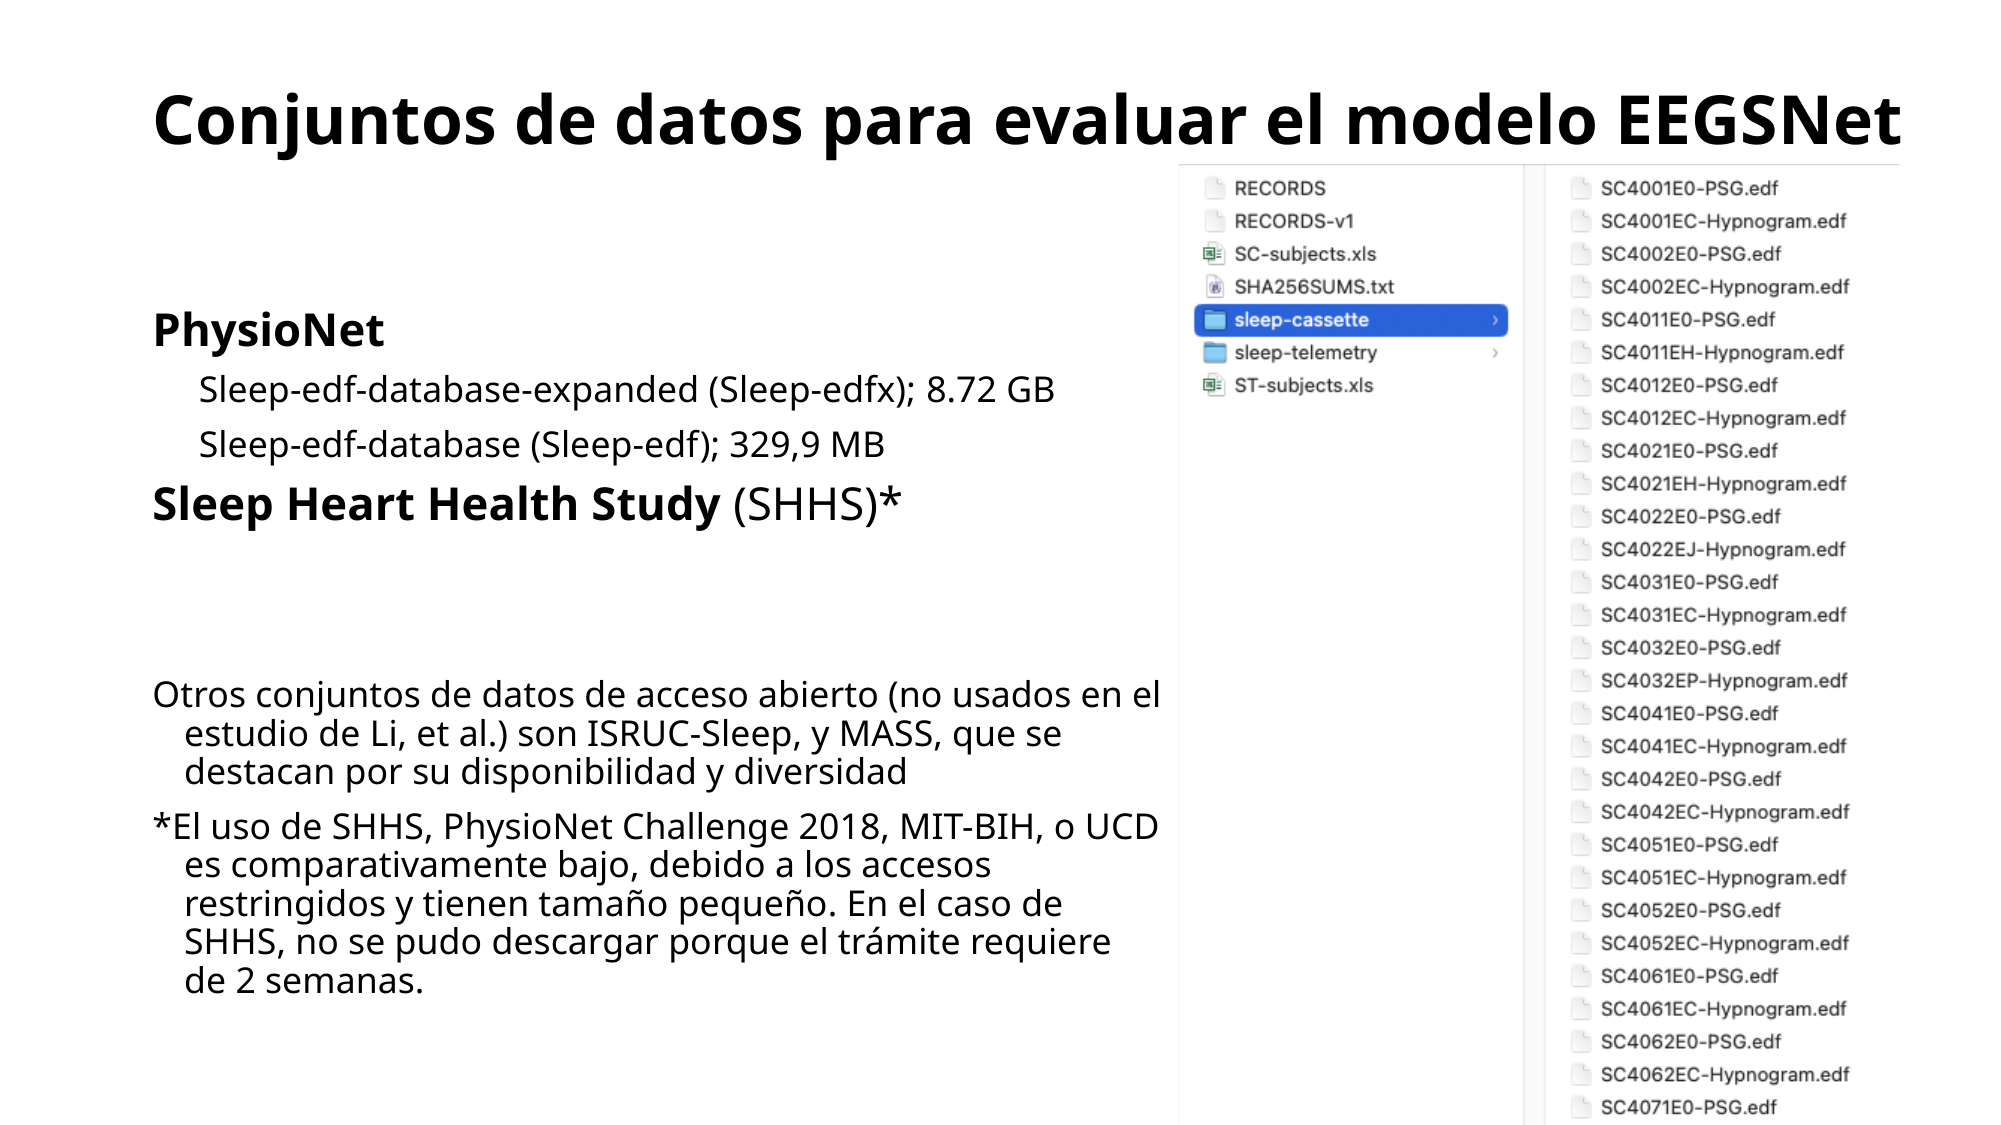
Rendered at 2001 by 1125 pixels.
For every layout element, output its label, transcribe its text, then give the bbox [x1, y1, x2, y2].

title Conjuntos de datos para evaluar el modelo EEGSNet [137, 59, 1965, 187]
list PhysioNet Sleep-edf-database-expanded (Sleep-edfx); 8.72 GB Sleep-edf-database (Sleep-edf); 329,9 MB Sleep Heart Health Study (SHHS)* Otros conjuntos de datos de acceso abierto (no usados en el estudio de Li, et al.) son ISRUC-Sleep, y MASS, que se destacan por su disponibilidad y diversidad *El uso de SHHS, PhysioNet Challenge 2018, MIT-BIH, o UCD es comparativamente bajo, debido a los accesos restringidos y tienen tamaño pequeño. En el caso de SHHS, no se pudo descargar porque el trámite requiere de 2 semanas. [137, 299, 1178, 1014]
picture [1178, 163, 1900, 1125]
